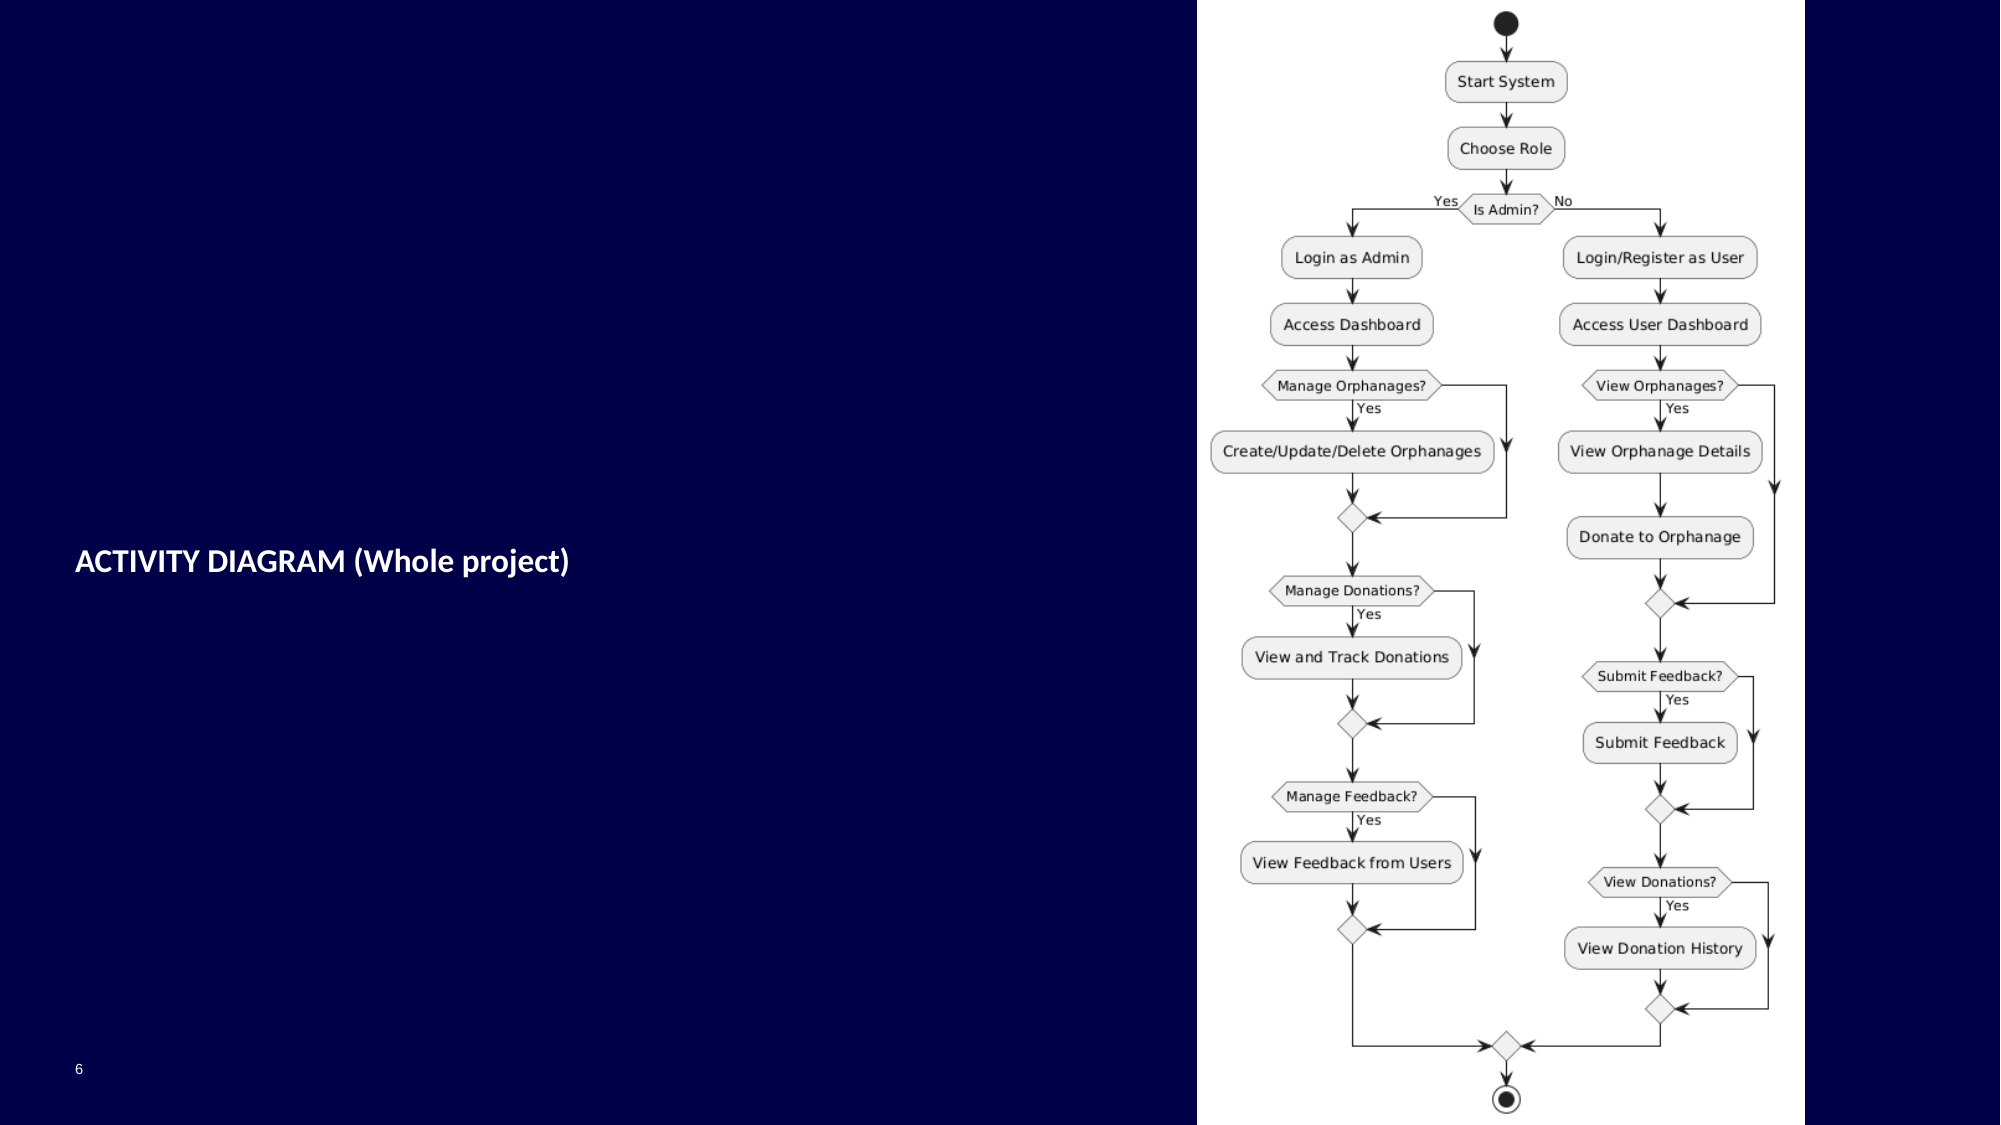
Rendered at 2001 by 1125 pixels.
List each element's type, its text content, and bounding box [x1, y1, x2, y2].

title ACTIVITY DIAGRAM (Whole project) [75, 468, 839, 657]
slide_number 6 [75, 1050, 135, 1088]
picture [1196, 0, 1806, 1125]
